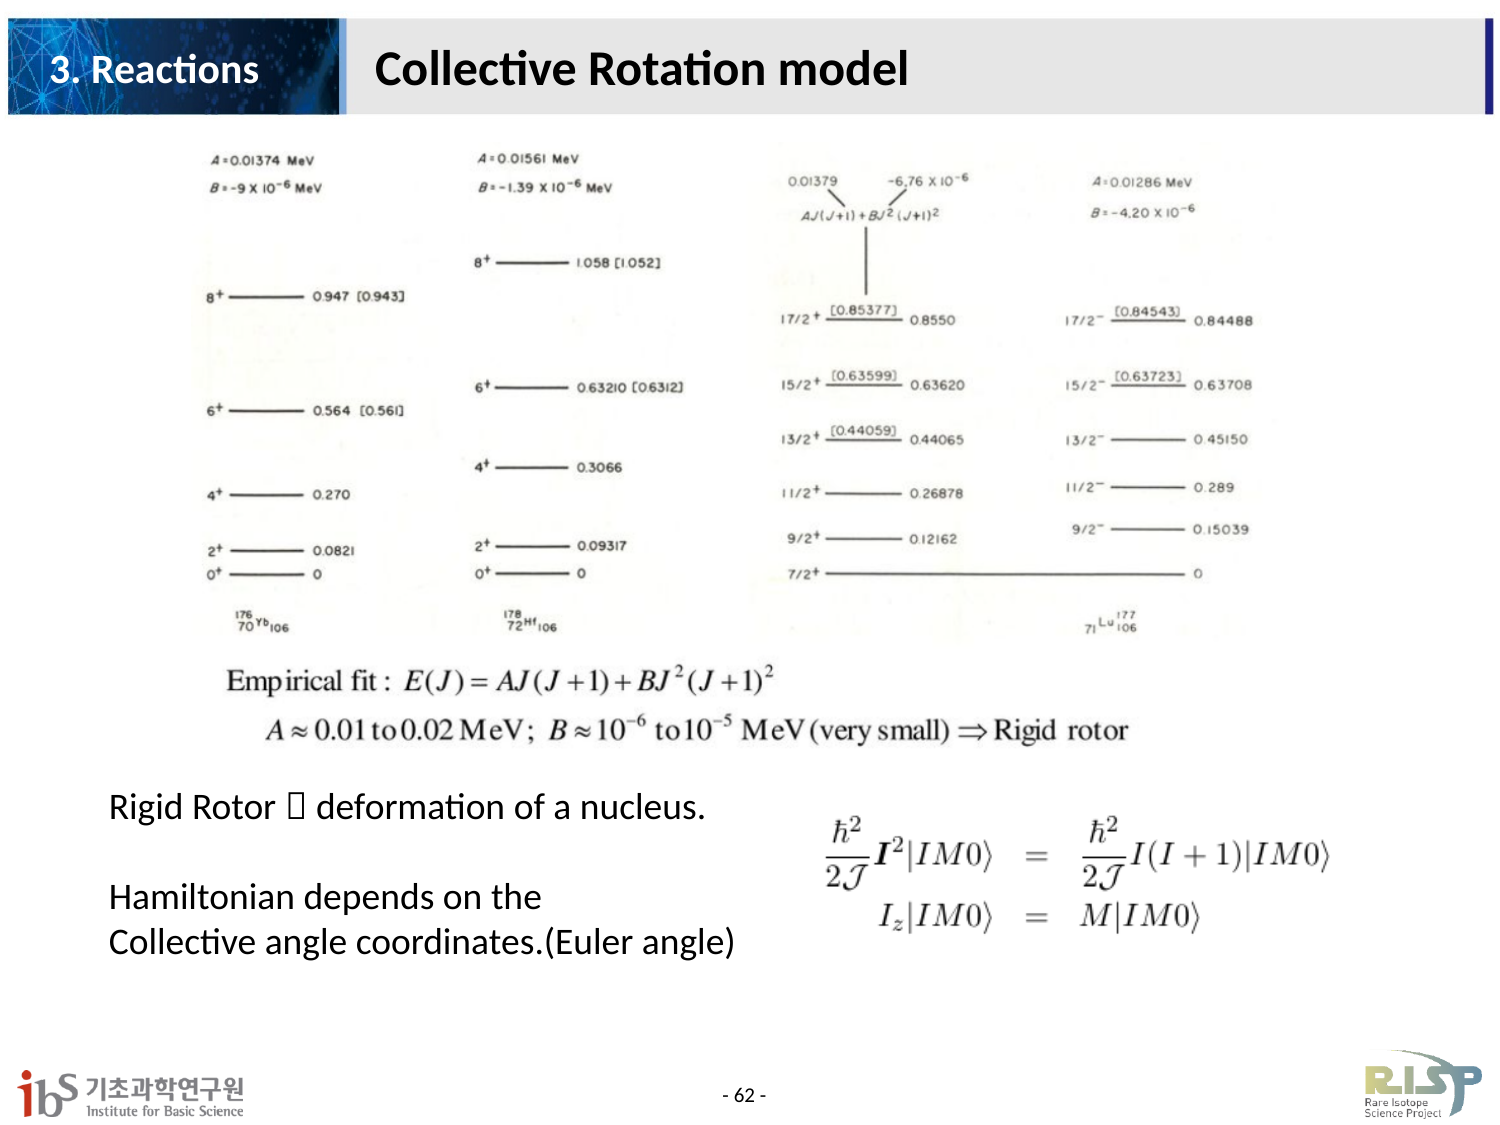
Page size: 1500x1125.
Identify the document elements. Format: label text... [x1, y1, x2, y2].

picture [1364, 1049, 1482, 1119]
picture [808, 805, 1336, 945]
picture [17, 1070, 243, 1117]
picture [191, 142, 1279, 753]
text_box Rigid Rotor  deformation of a nucleus. Hamiltonian depends on the Collective angle coordinates.(Euler angle) [94, 775, 752, 970]
picture [2, 10, 1500, 130]
